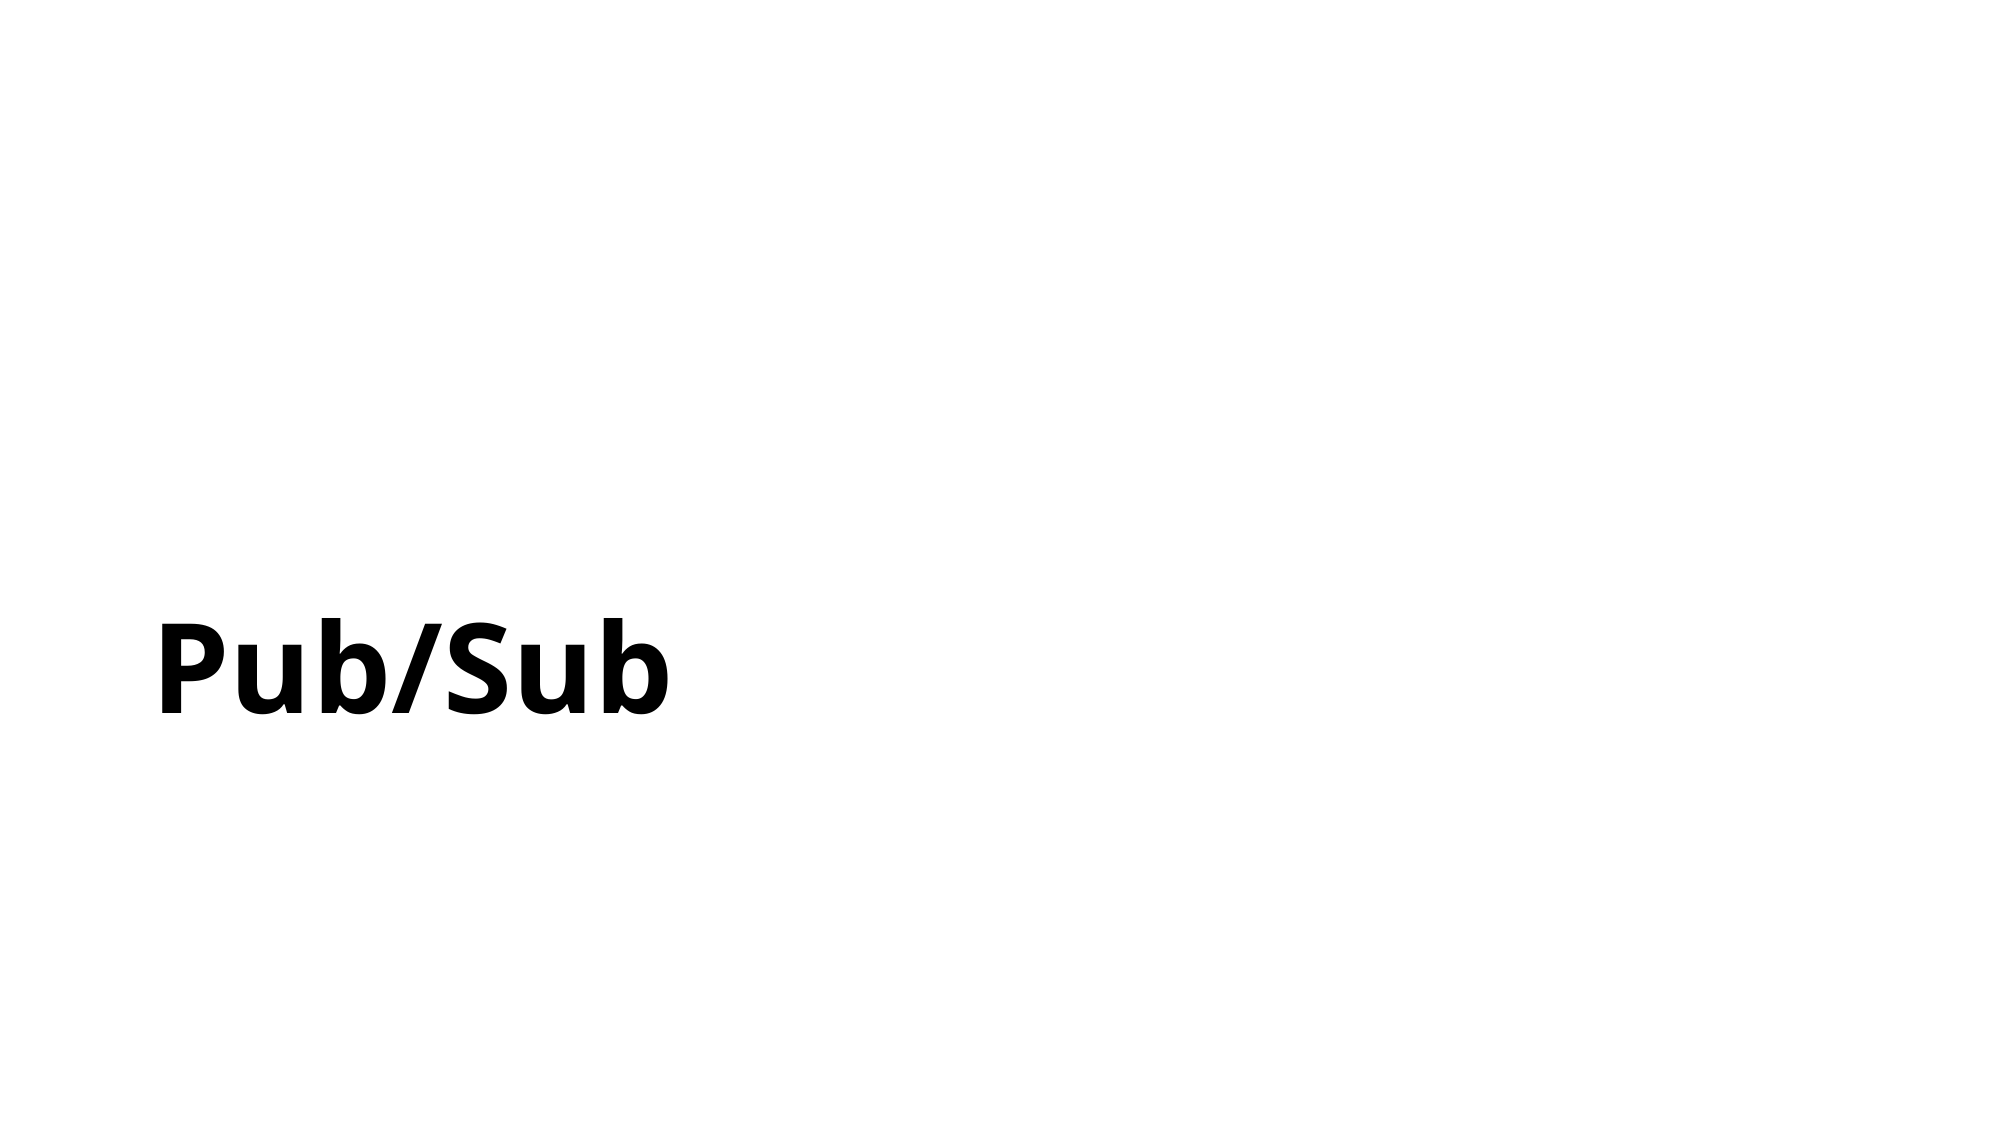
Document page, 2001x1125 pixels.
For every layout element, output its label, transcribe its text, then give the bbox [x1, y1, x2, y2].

title Pub/Sub [136, 280, 1862, 749]
